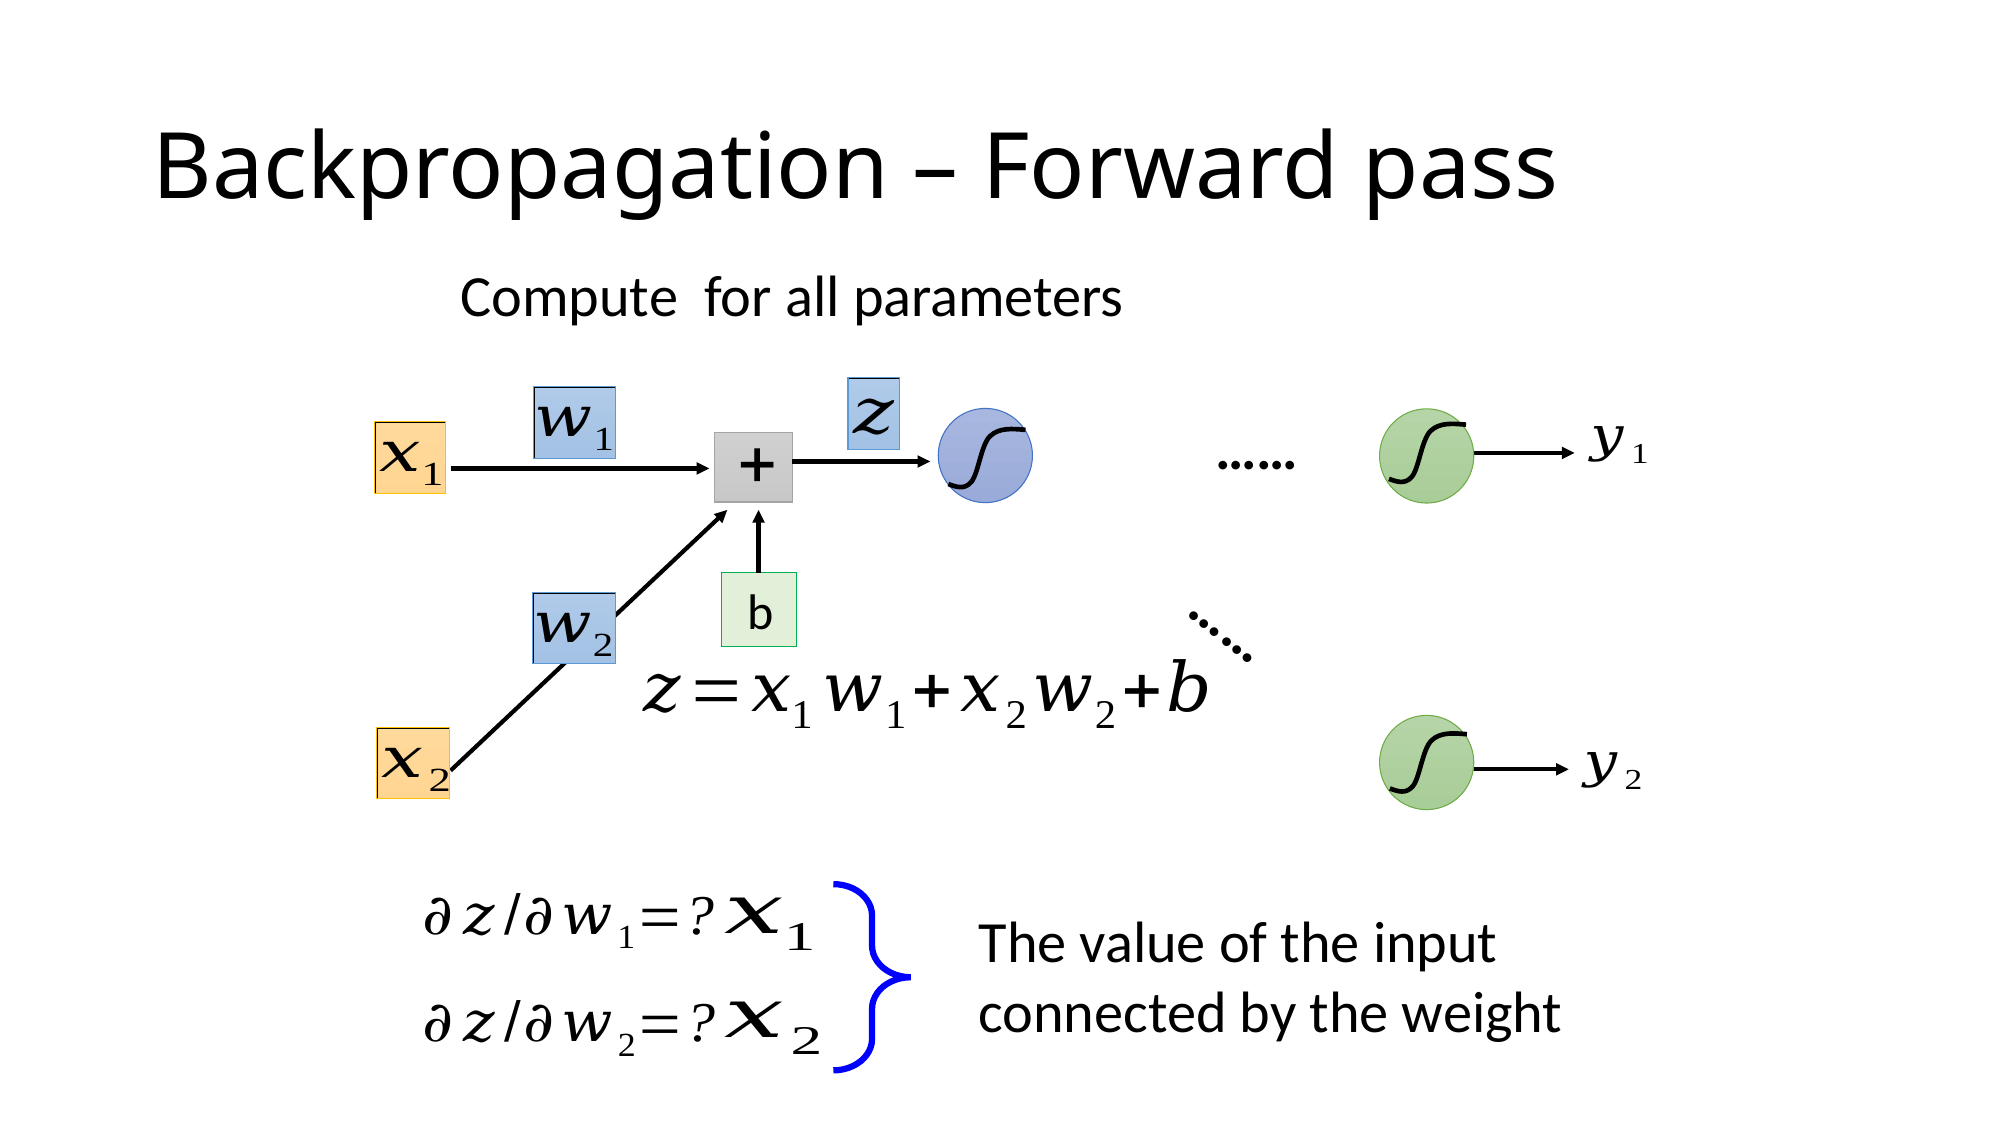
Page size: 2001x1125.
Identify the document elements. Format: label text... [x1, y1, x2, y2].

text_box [450, 509, 728, 771]
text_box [721, 510, 797, 648]
text_box …… [1139, 403, 1374, 489]
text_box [1379, 715, 1642, 810]
title Backpropagation – Forward pass [137, 59, 1863, 278]
text_box The value of the input connected by the weight [963, 896, 1606, 1052]
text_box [938, 408, 1033, 503]
text_box [833, 883, 911, 1071]
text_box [714, 432, 793, 503]
text_box …… [1114, 516, 1352, 728]
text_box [1379, 408, 1647, 504]
